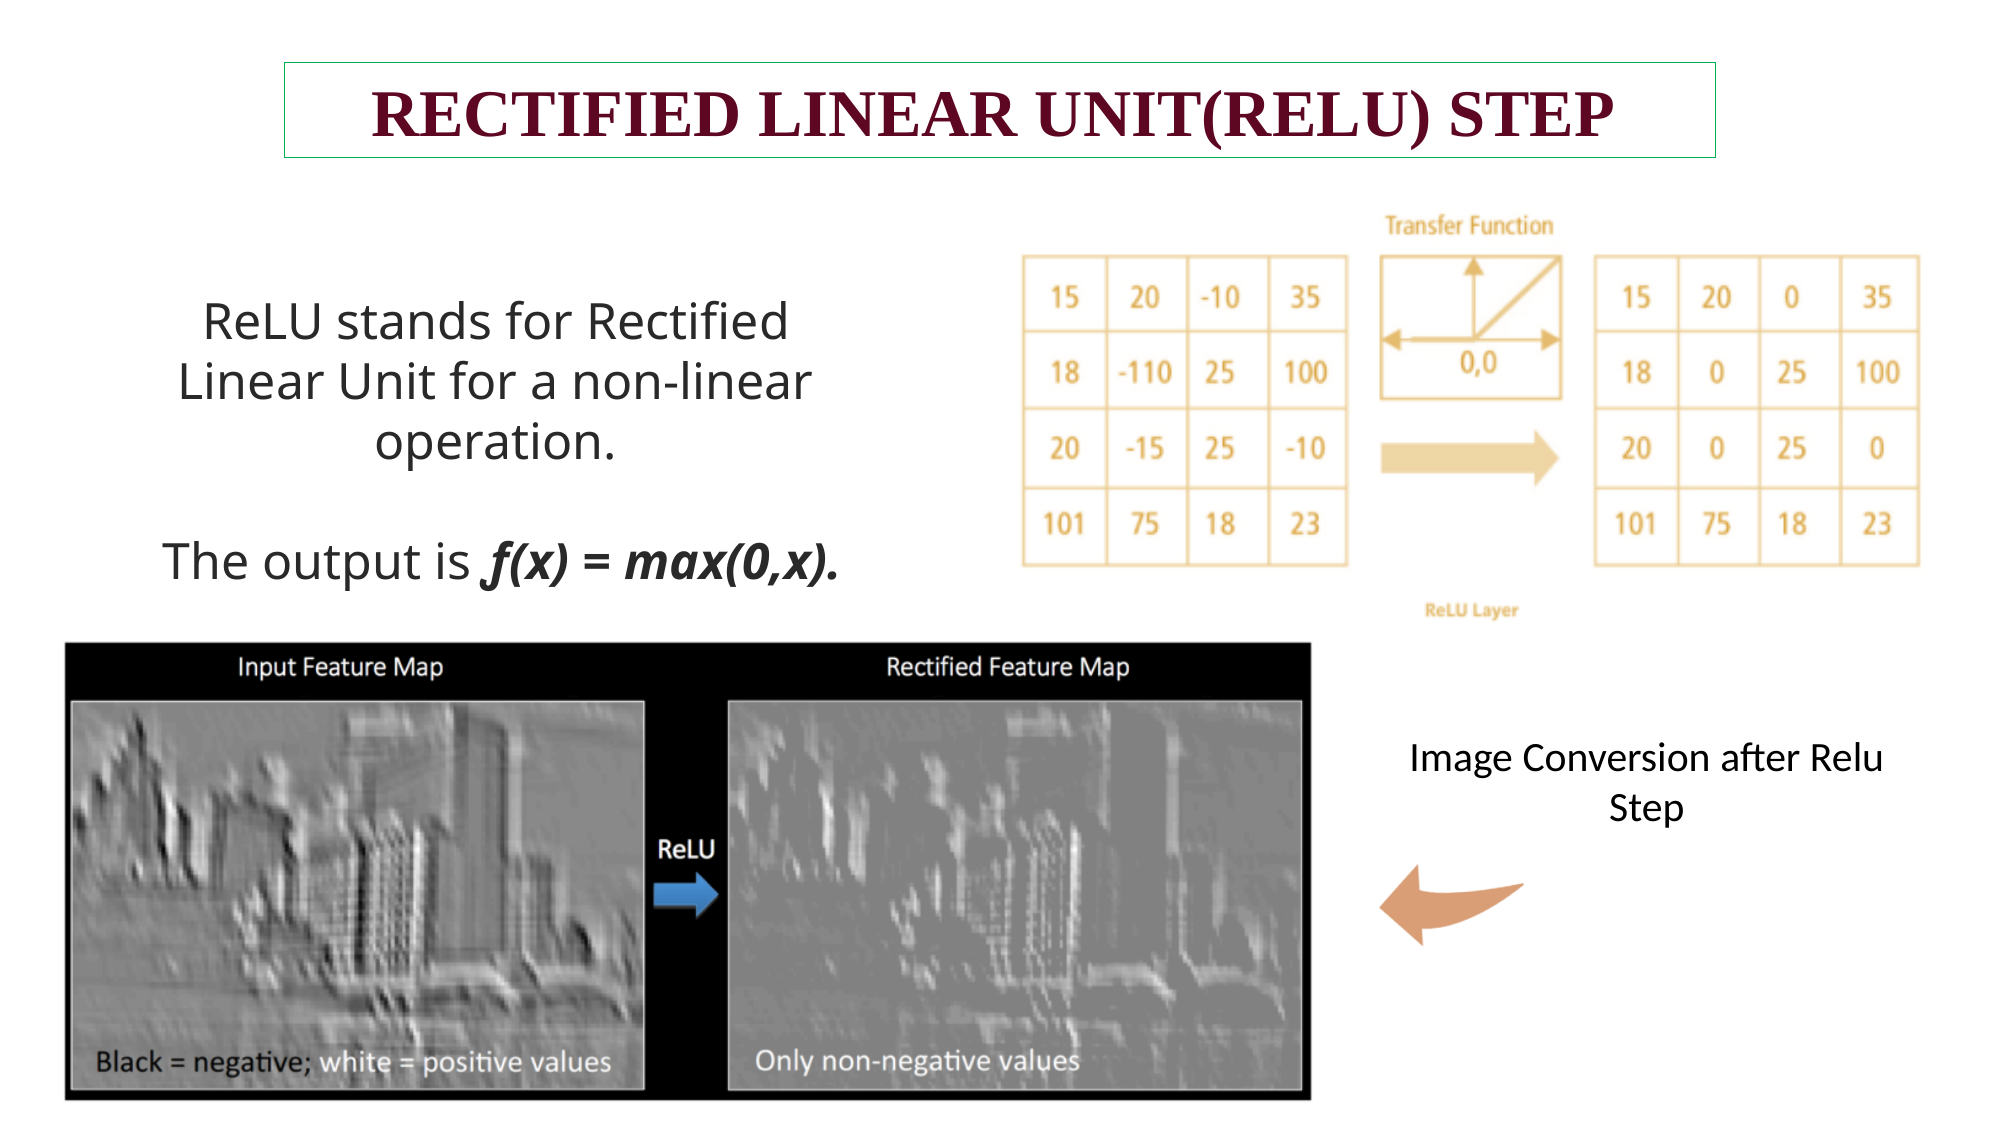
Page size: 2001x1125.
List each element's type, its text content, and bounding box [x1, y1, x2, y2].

text_box ReLU stands for Rectified Linear Unit for a non-linear operation. The output is ƒ(x) = max(0,x). [109, 282, 883, 598]
text_box Image Conversion after Relu Step [1385, 722, 1909, 838]
text_box RECTIFIED LINEAR UNIT(RELU) STEP [284, 62, 1716, 158]
picture [58, 637, 1317, 1109]
picture [1374, 825, 1530, 982]
picture [1017, 196, 1934, 629]
